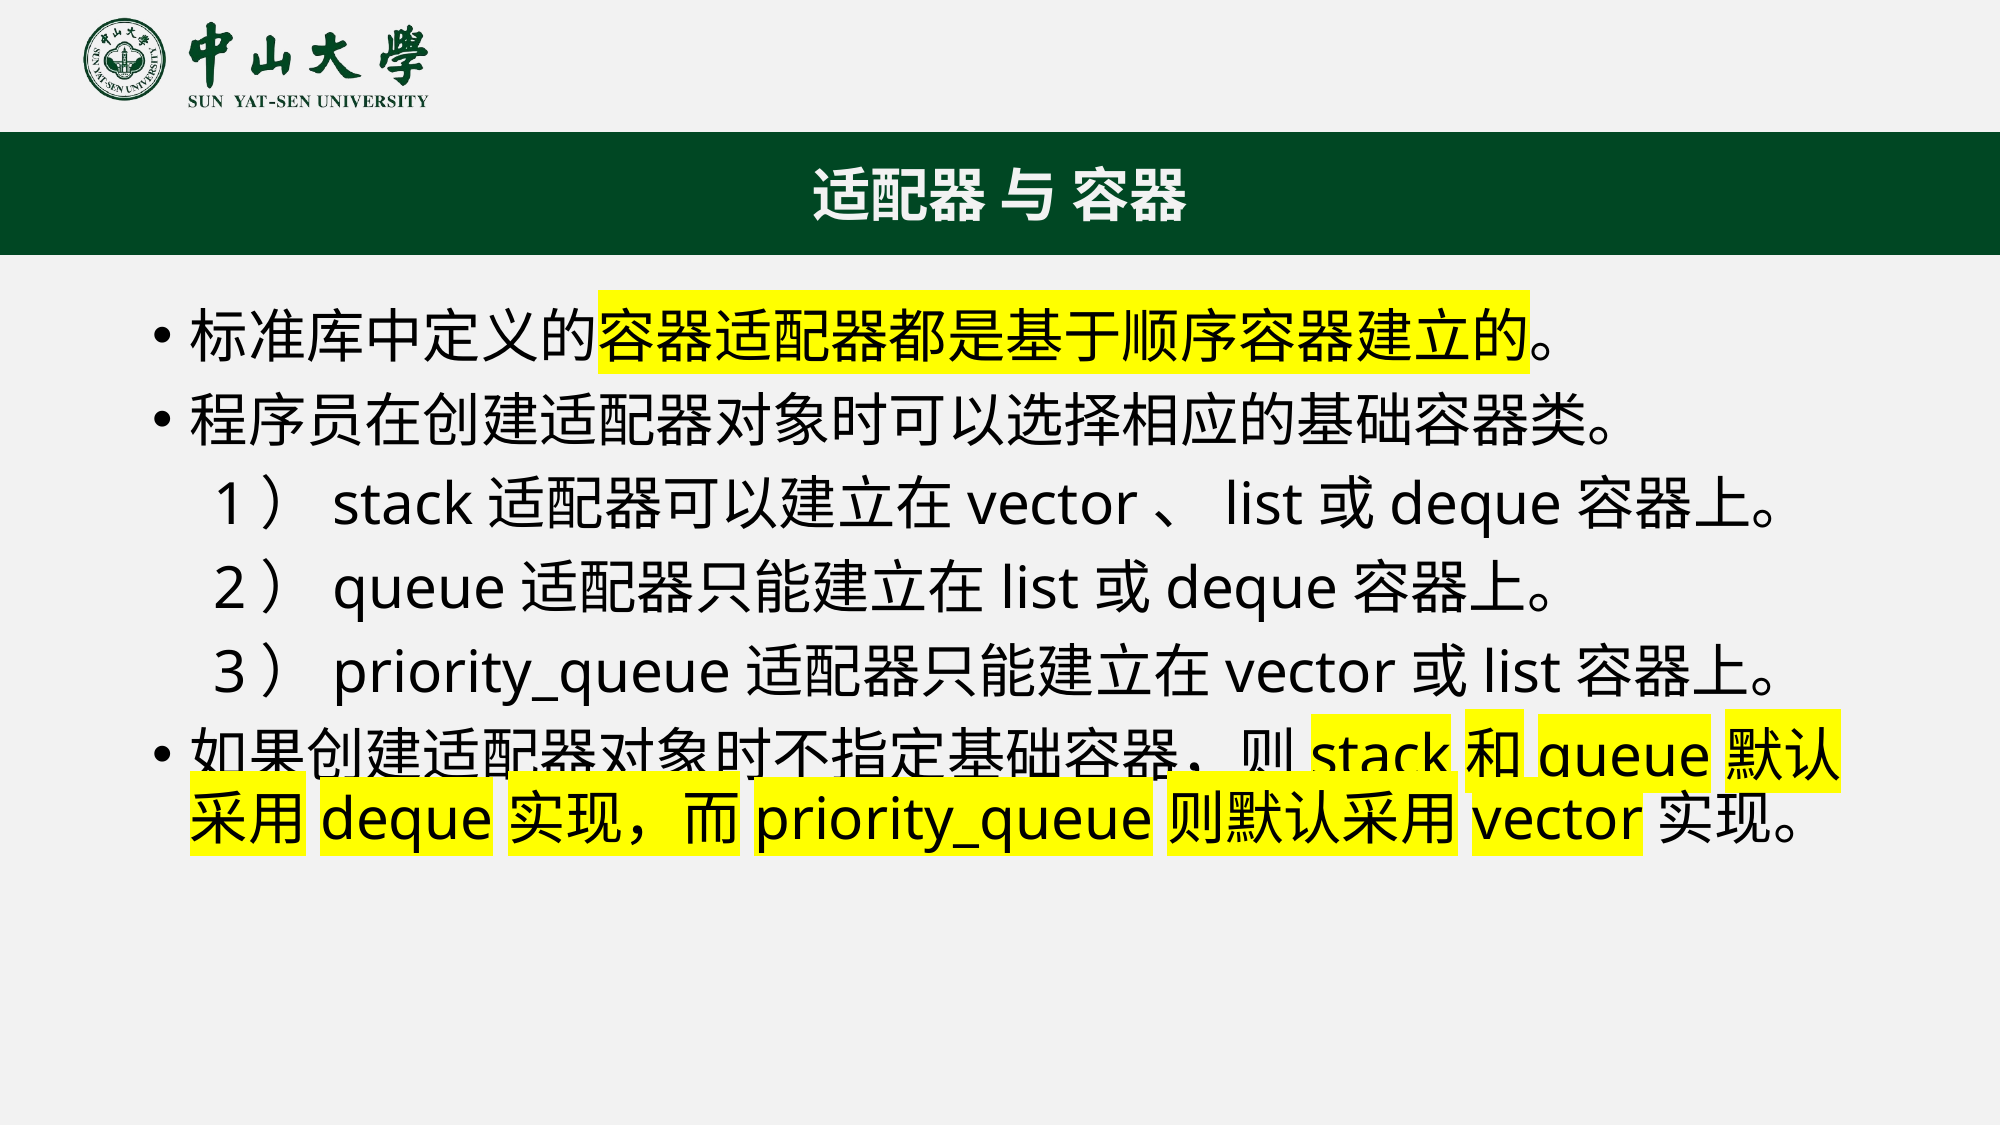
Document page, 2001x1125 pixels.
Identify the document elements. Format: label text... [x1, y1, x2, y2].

list 标准库中定义的容器适配器都是基于顺序容器建立的。 程序员在创建适配器对象时可以选择相应的基础容器类。 1）stack适配器可以建立在vector、list或deque容器上。 2）queue适配器只能建立在list或deque容器上。 3）priority_queue适配器只能建立在vector或list容器上。 如果创建适配器对象时不指定基础容器，则stack和queue默认采用deque实现，而priority_queue则默认采用vector实现。 [137, 299, 1863, 1014]
picture [61, 0, 473, 143]
text_box 适配器 与 容器 [0, 132, 2000, 254]
